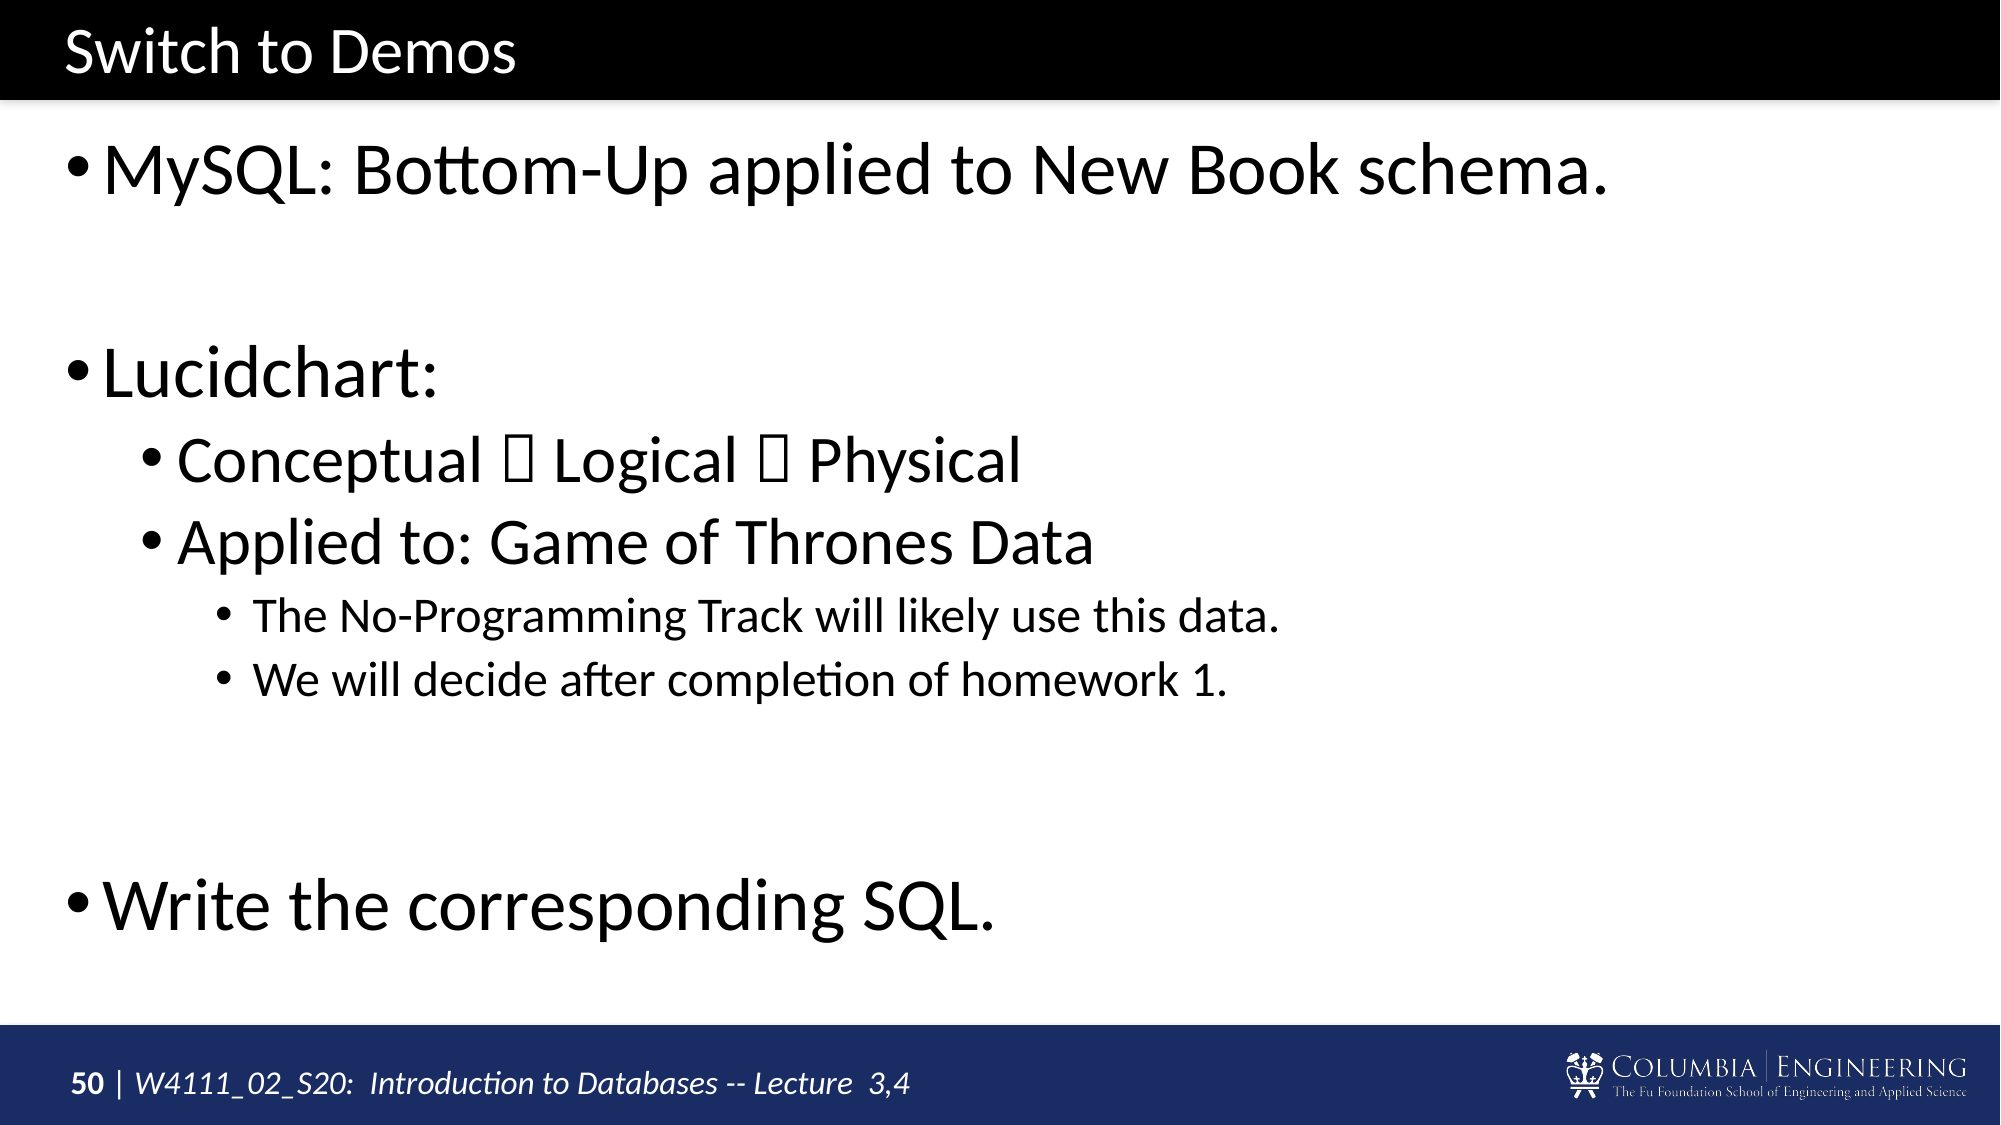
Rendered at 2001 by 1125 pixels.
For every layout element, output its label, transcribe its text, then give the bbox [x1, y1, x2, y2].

list MySQL: Bottom-Up applied to New Book schema. Lucidchart: Conceptual  Logical  Physical Applied to: Game of Thrones Data The No-Programming Track will likely use this data. We will decide after completion of homework 1. Write the corresponding SQL. [50, 122, 1983, 1028]
picture [1566, 1050, 1967, 1100]
text_box 50 | W4111_02_S20: Introduction to Databases -- Lecture 3,4 [55, 1028, 1540, 1109]
text_box Switch to Demos [50, 0, 1000, 95]
text_box [0, 0, 2000, 100]
text_box [0, 1025, 2000, 1125]
